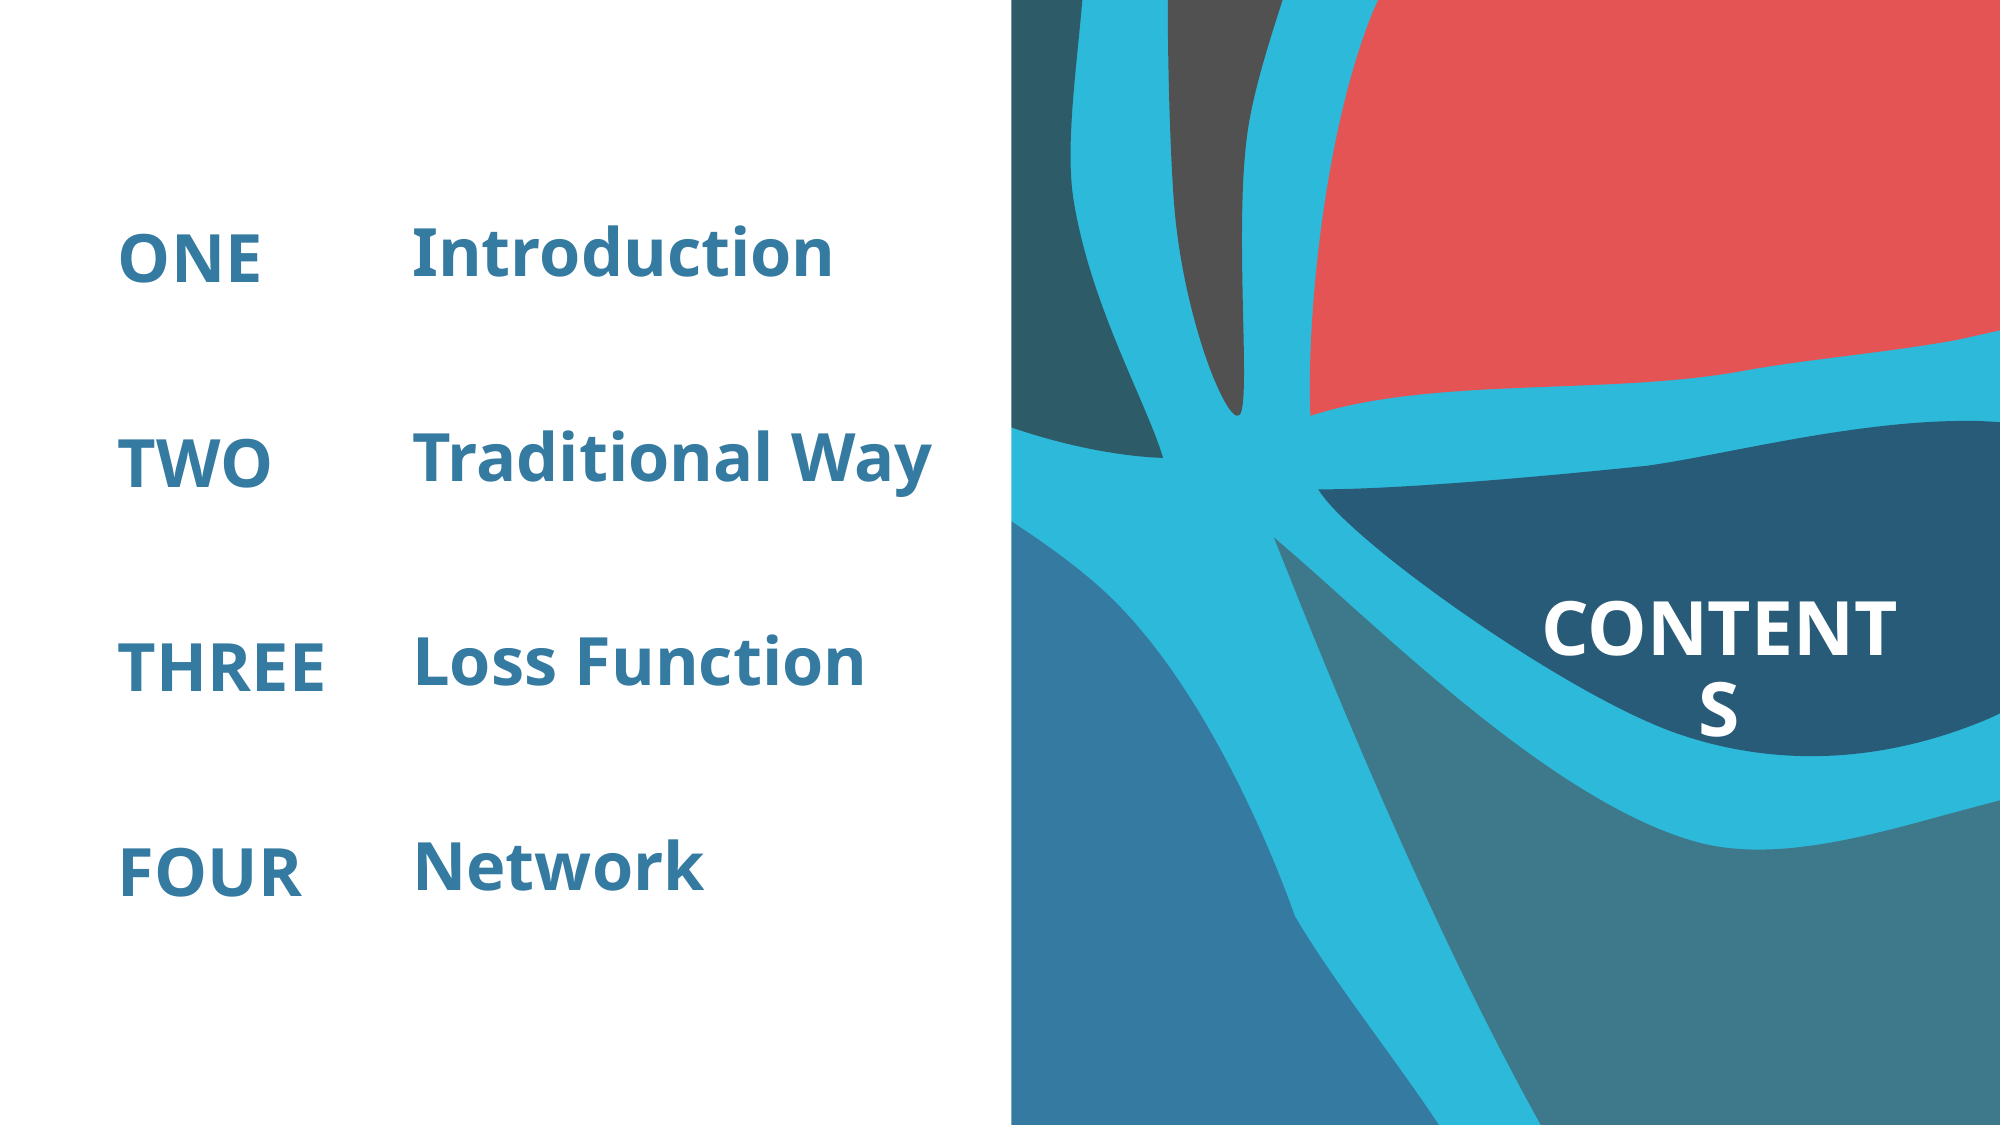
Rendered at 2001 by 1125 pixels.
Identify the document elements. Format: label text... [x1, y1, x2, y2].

list ONE [103, 212, 794, 310]
text_box Introduction [397, 206, 1088, 304]
list CONTENTS [1513, 583, 1925, 674]
text_box Loss Function [397, 615, 1088, 713]
list THREE [103, 621, 794, 719]
list TWO [103, 417, 884, 514]
list FOUR [103, 826, 794, 924]
text_box Traditional Way [397, 411, 1179, 508]
text_box Network [397, 820, 1088, 918]
